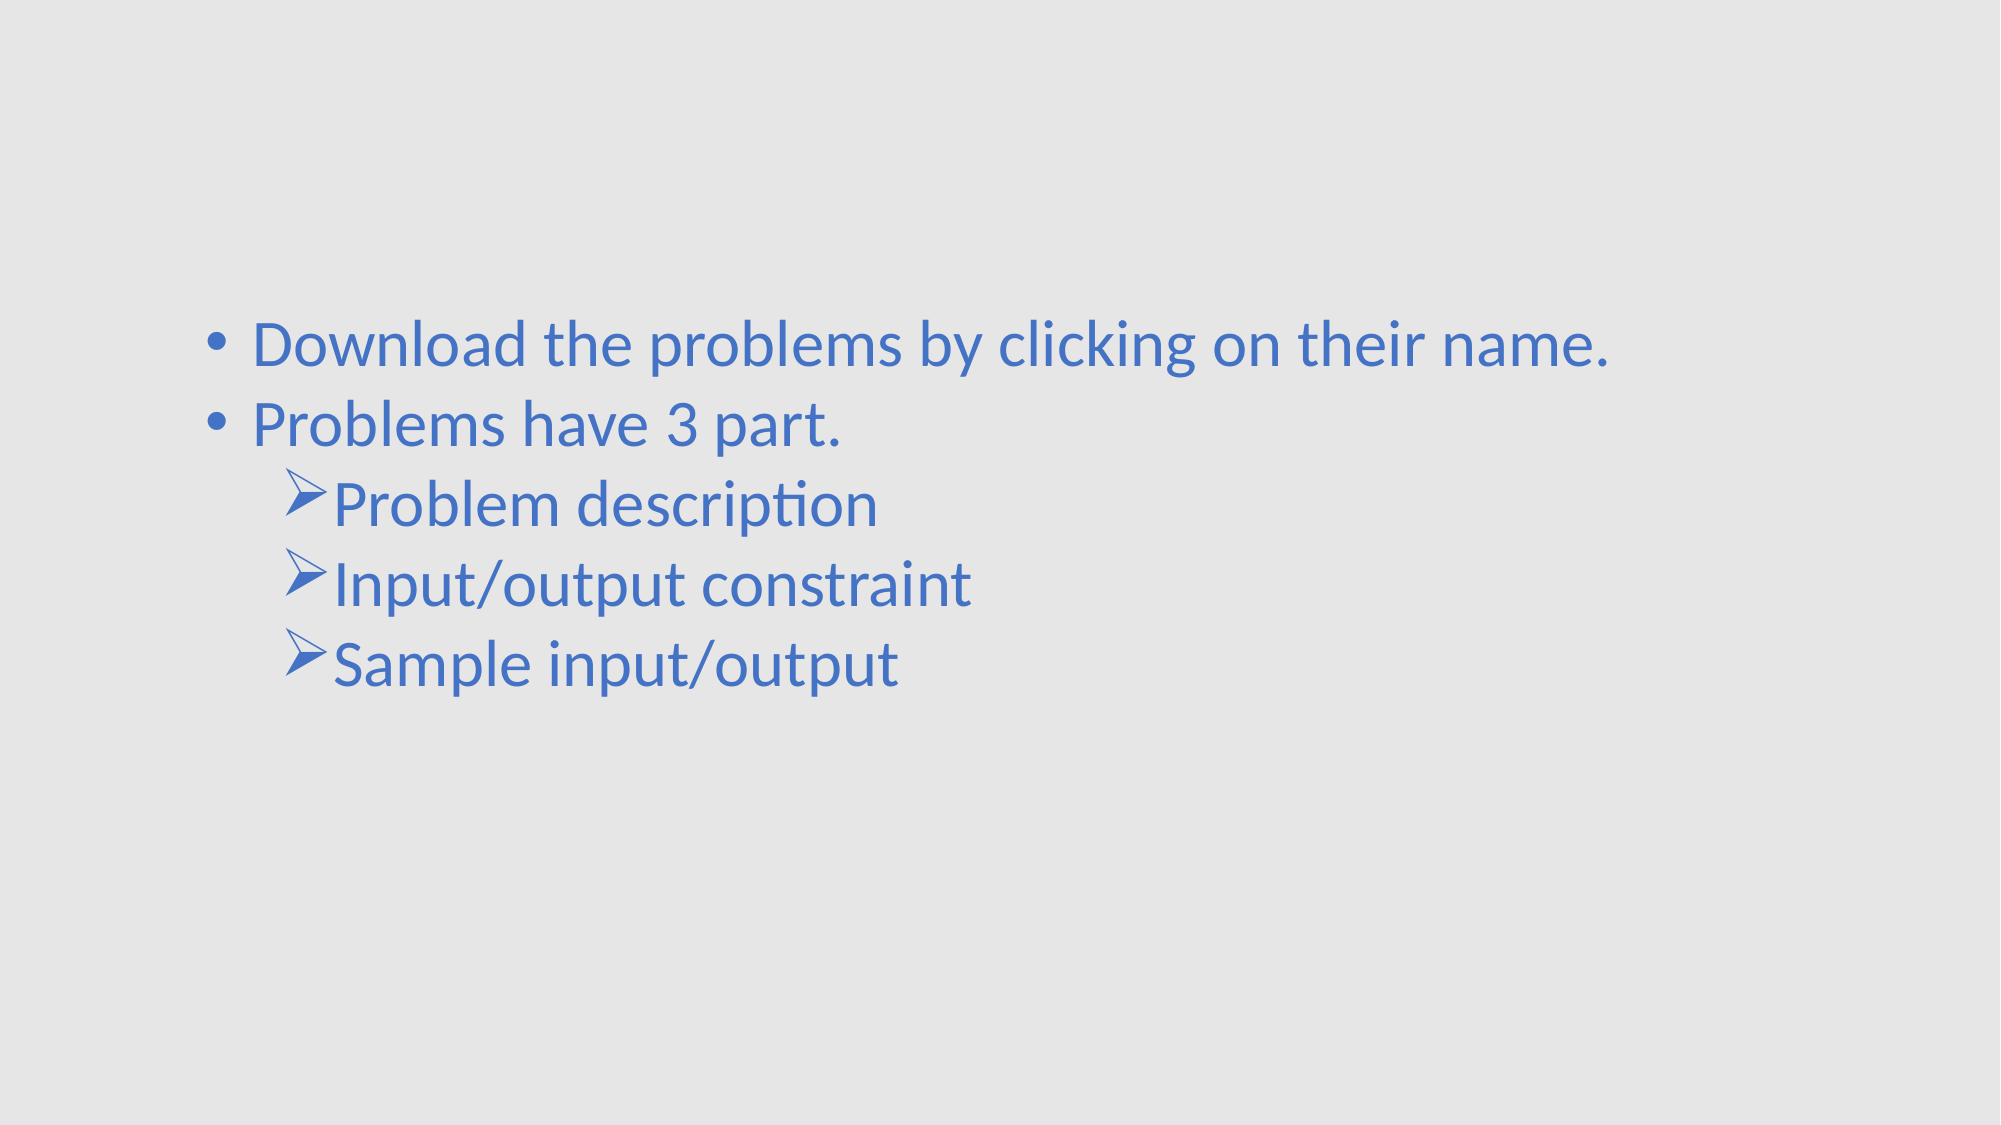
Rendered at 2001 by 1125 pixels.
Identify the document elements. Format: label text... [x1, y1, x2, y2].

text_box Download the problems by clicking on their name. Problems have 3 part. Problem description Input/output constraint Sample input/output [190, 292, 1891, 708]
